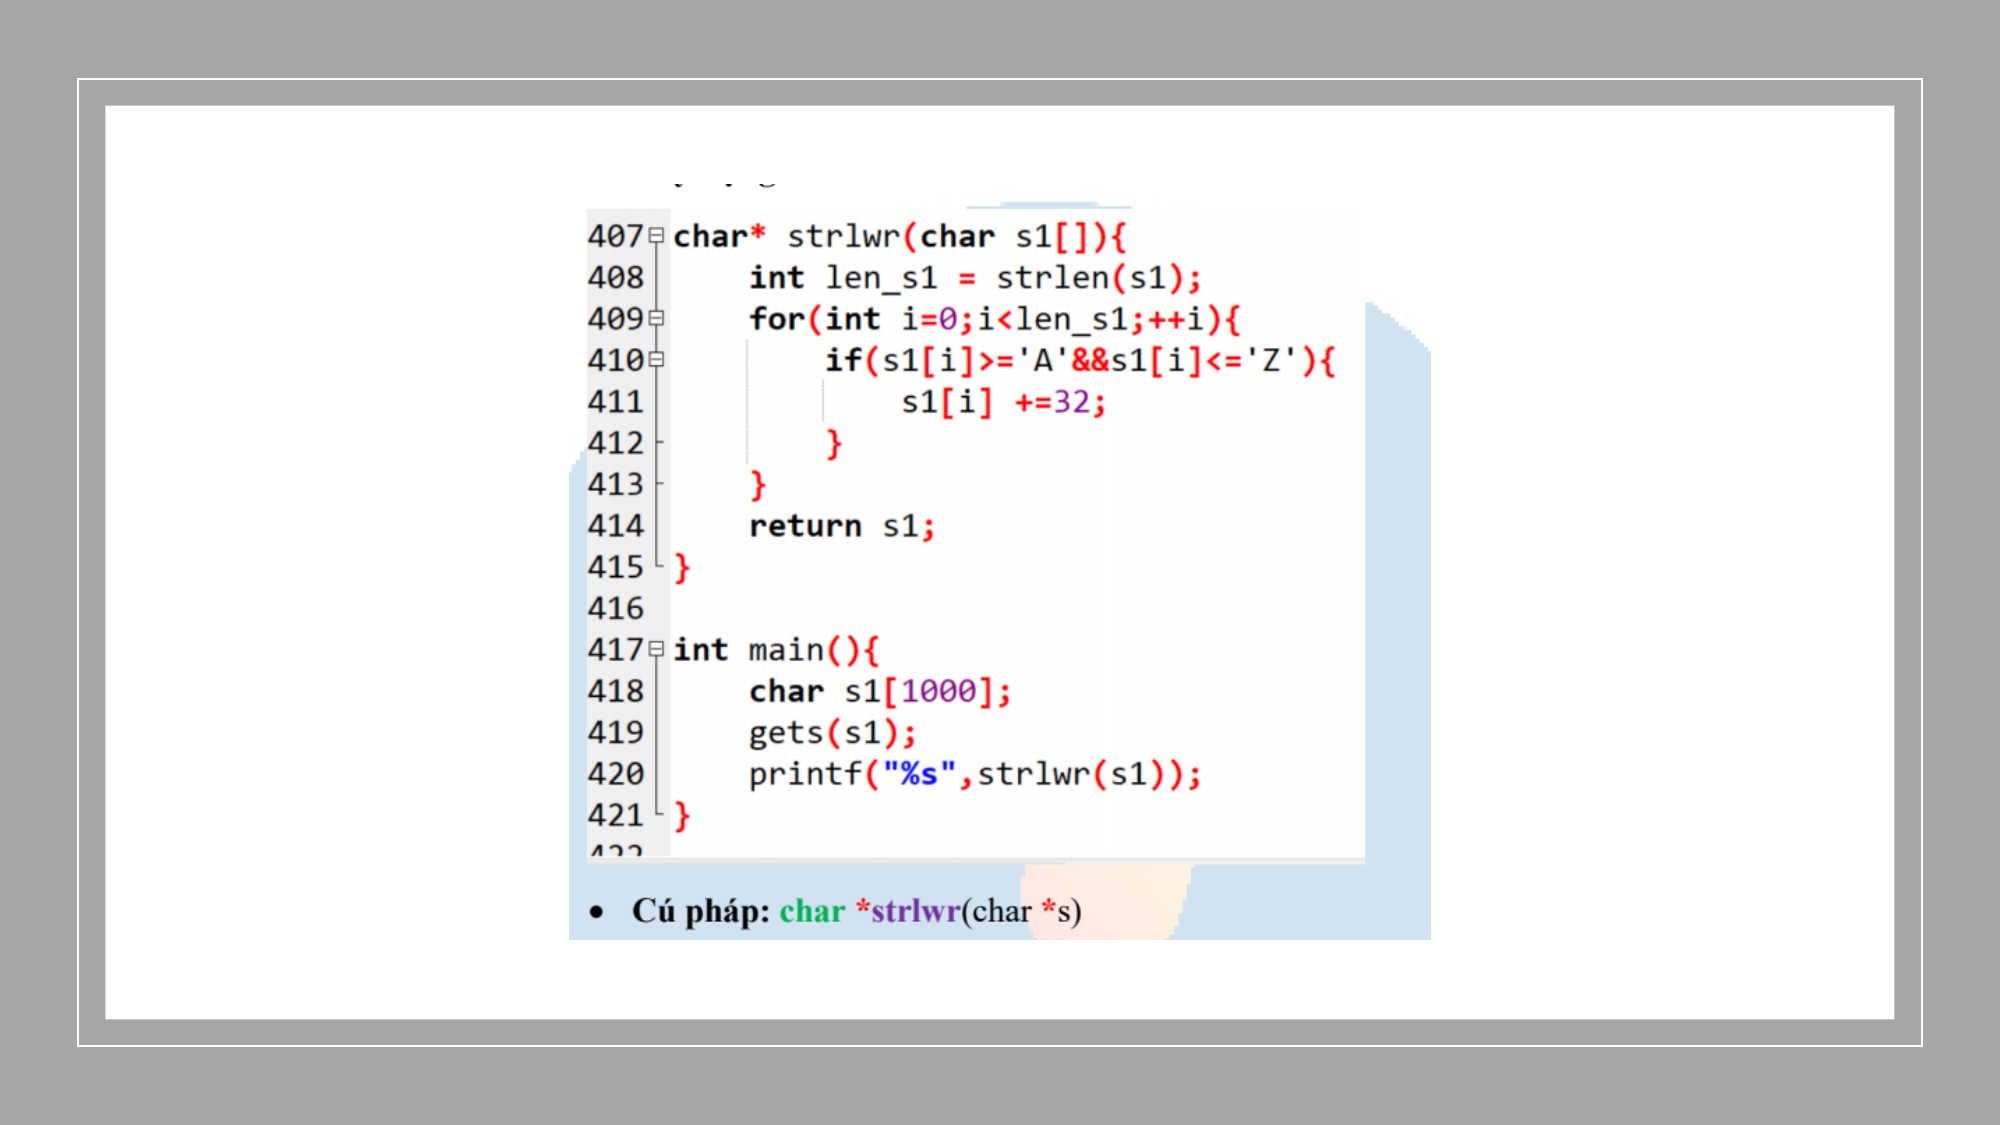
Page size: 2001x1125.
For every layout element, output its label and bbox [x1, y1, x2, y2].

text_box [0, 0, 2000, 1125]
picture [569, 184, 1431, 940]
text_box [77, 78, 1923, 1047]
text_box [104, 104, 1895, 1020]
